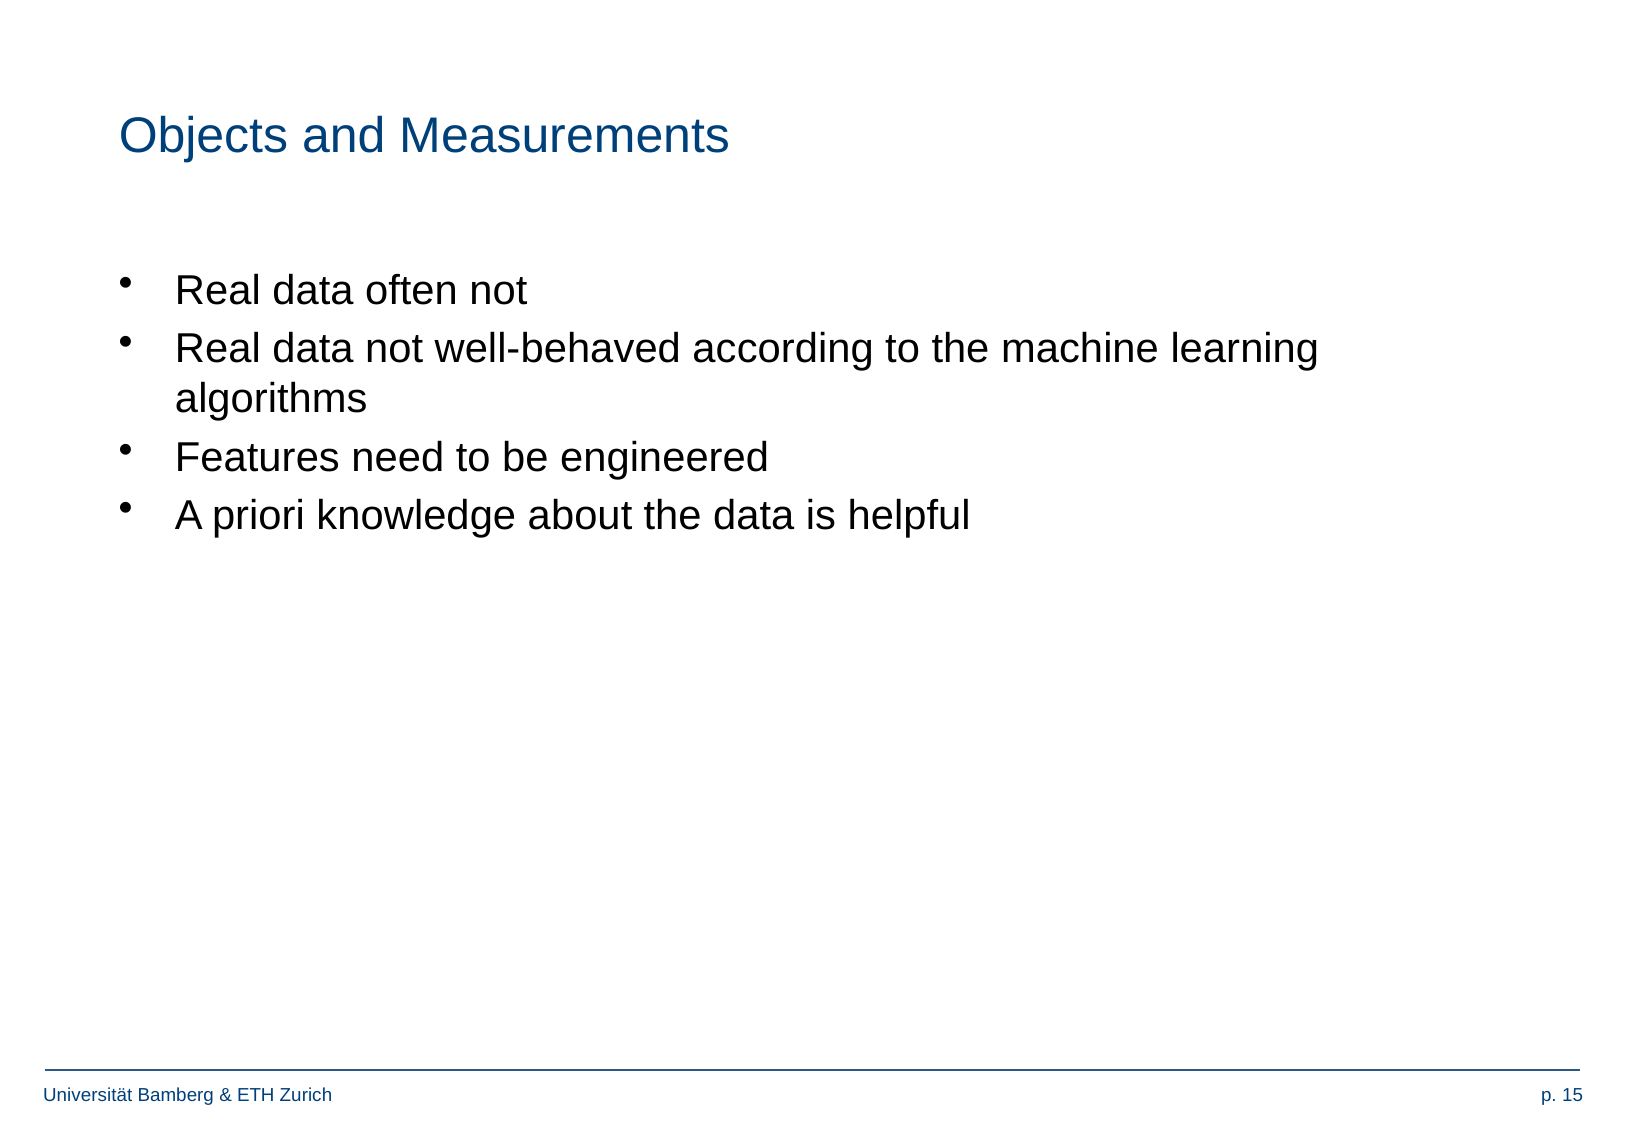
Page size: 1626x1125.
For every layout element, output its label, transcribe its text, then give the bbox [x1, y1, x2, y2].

title Objects and Measurements [103, 44, 1415, 220]
